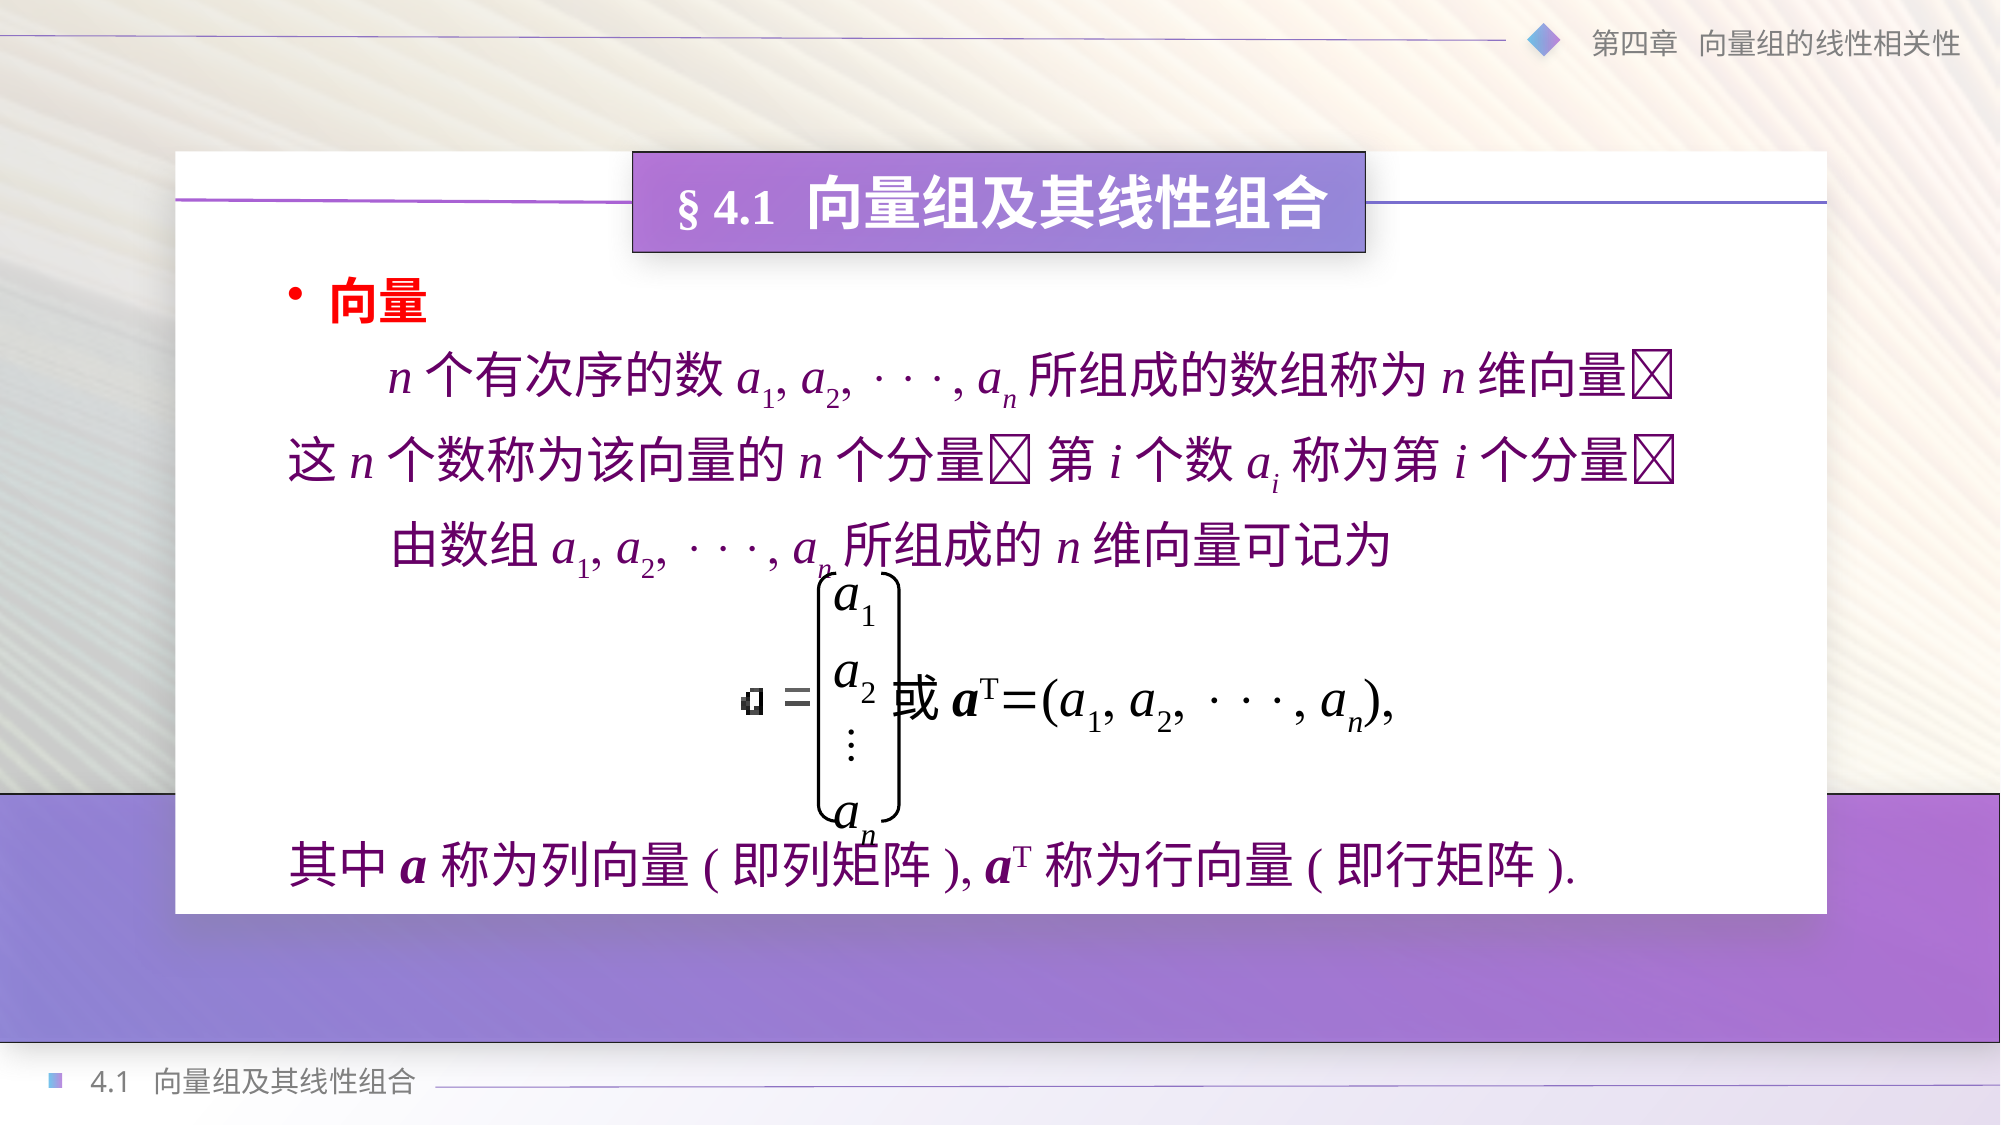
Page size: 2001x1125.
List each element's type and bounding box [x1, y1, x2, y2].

text_box [175, 199, 632, 203]
picture [0, 0, 2000, 1038]
text_box [0, 35, 1506, 41]
text_box [0, 1038, 2000, 1044]
text_box [1532, 18, 1980, 69]
text_box [48, 1073, 63, 1079]
text_box [733, 548, 916, 840]
